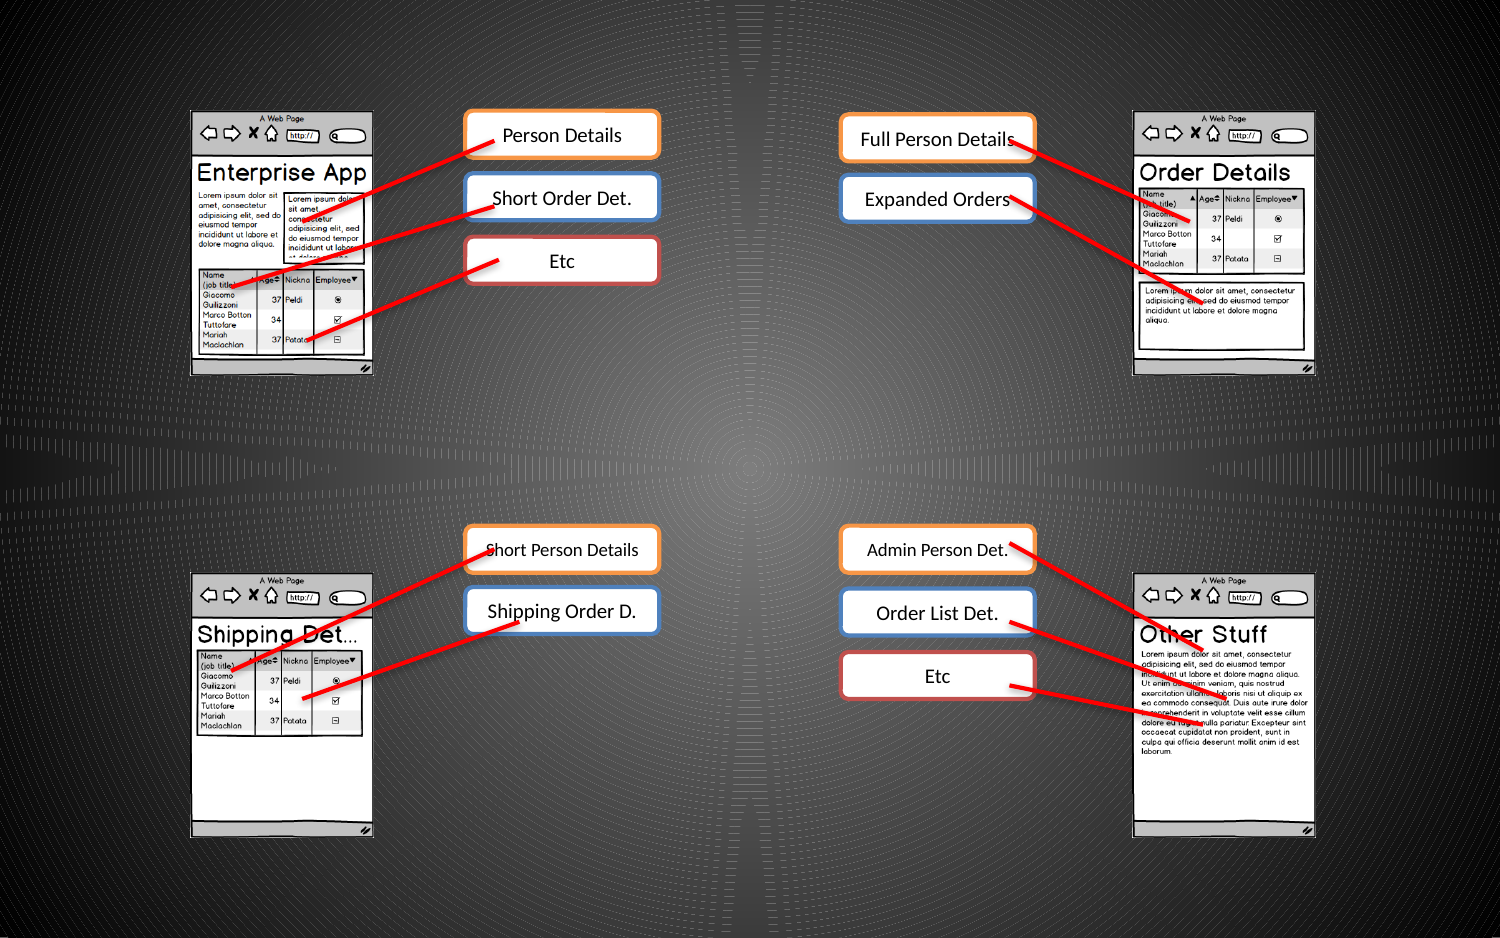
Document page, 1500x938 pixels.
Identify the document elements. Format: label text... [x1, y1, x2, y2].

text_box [840, 110, 1316, 376]
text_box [189, 525, 660, 838]
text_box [230, 205, 495, 288]
text_box Etc [499, 234, 662, 286]
picture [189, 110, 374, 376]
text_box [301, 140, 495, 205]
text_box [840, 525, 1316, 838]
text_box Person Details [463, 108, 662, 160]
text_box Short Order Det. [500, 171, 662, 223]
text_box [306, 259, 500, 341]
